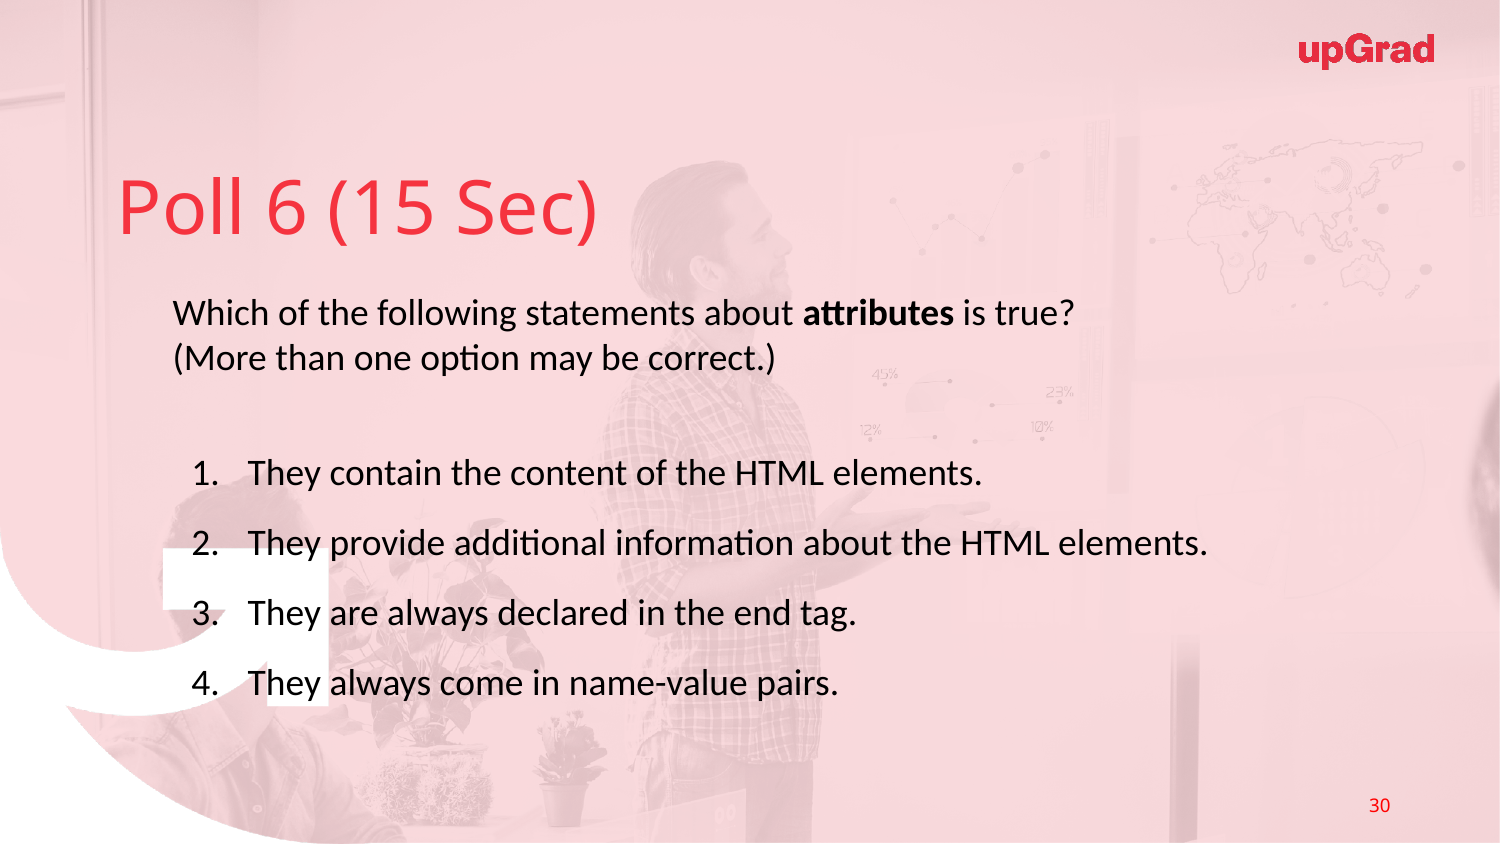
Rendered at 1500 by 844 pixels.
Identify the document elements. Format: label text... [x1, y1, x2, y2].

text_box Poll 6 (15 Sec) [105, 102, 1007, 319]
picture [1299, 33, 1434, 70]
text_box 30 [1068, 782, 1406, 828]
text_box Which of the following statements about attributes is true? (More than one option may be correct.) They contain the content of the HTML elements. They provide additional information about the HTML elements. They are always declared in the end tag. They always come in name-value pairs. [157, 280, 1349, 796]
text_box [0, 0, 1500, 844]
